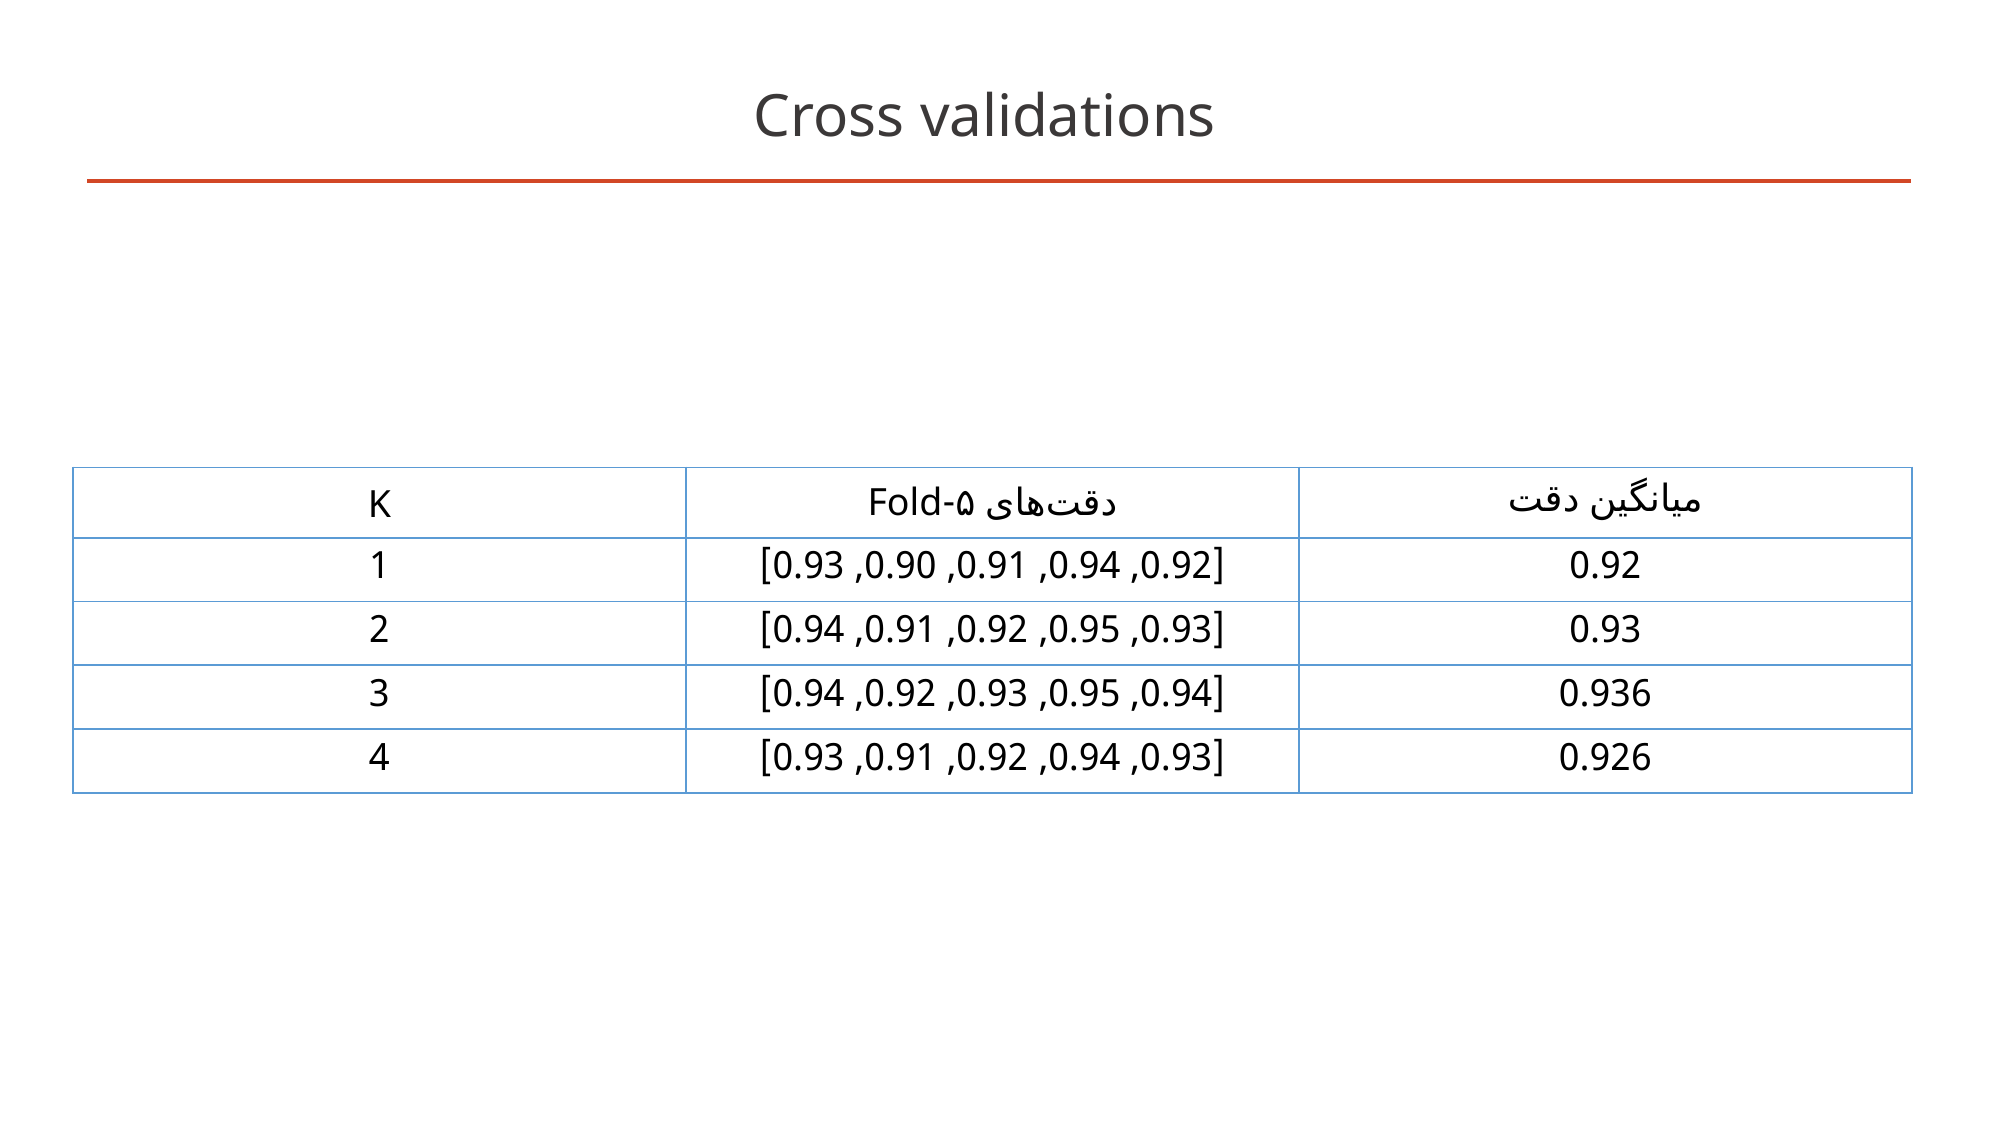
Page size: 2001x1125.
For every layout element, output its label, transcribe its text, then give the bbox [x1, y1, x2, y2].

table_cell [0.92, 0.94, 0.91, 0.90, 0.93] [687, 543, 1298, 601]
table_cell 0.93 [1300, 602, 1911, 664]
table_cell 3 [74, 666, 685, 728]
table_cell 4 [74, 730, 685, 792]
table_cell [0.93, 0.95, 0.92, 0.91, 0.94] [687, 602, 1298, 664]
table_cell [0.94, 0.95, 0.93, 0.92, 0.94] [687, 666, 1298, 728]
table_cell 0.936 [1300, 666, 1911, 728]
table_cell 0.926 [1300, 730, 1911, 792]
title Cross validations [72, 70, 1912, 163]
text_box [72, 467, 2000, 543]
table_cell 2 [74, 602, 685, 664]
table_cell 0.92 [1300, 543, 1911, 601]
table_cell [0.93, 0.94, 0.92, 0.91, 0.93] [687, 730, 1298, 792]
table_cell 1 [74, 543, 685, 601]
